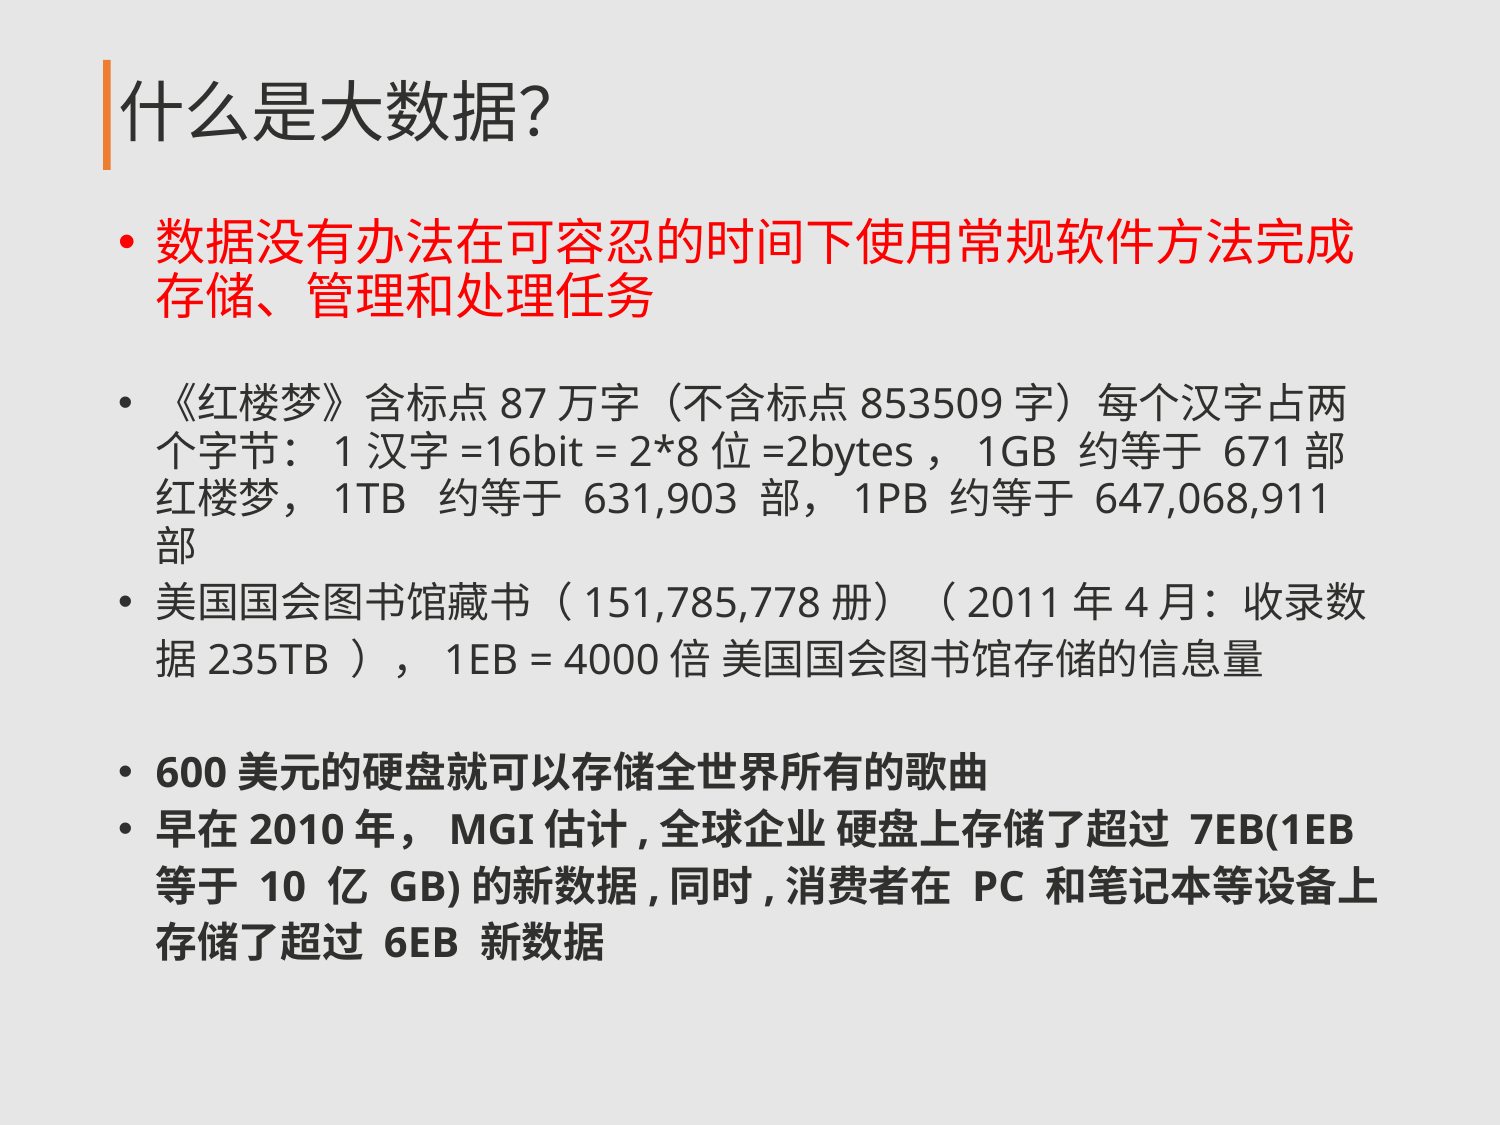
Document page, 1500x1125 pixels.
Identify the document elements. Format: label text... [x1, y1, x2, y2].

list 数据没有办法在可容忍的时间下使用常规软件方法完成存储、管理和处理任务 《红楼梦》含标点87万字（不含标点853509字）每个汉字占两个字节：1汉字=16bit = 2*8位=2bytes，1GB 约等于 671部红楼梦，1TB 约等于 631,903 部，1PB 约等于 647,068,911部 美国国会图书馆藏书（151,785,778册）（2011年4月：收录数据235TB ），1EB = 4000倍 美国国会图书馆存储的信息量 600美元的硬盘就可以存储全世界所有的歌曲 早在2010年，MGI估计,全球企业 硬盘上存储了超过 7EB(1EB 等于 10 亿 GB)的新数据,同时,消费者在 PC 和笔记本等设备上存储了超过 6EB 新数据 [103, 210, 1397, 1031]
title 什么是大数据？ [103, 59, 1397, 170]
